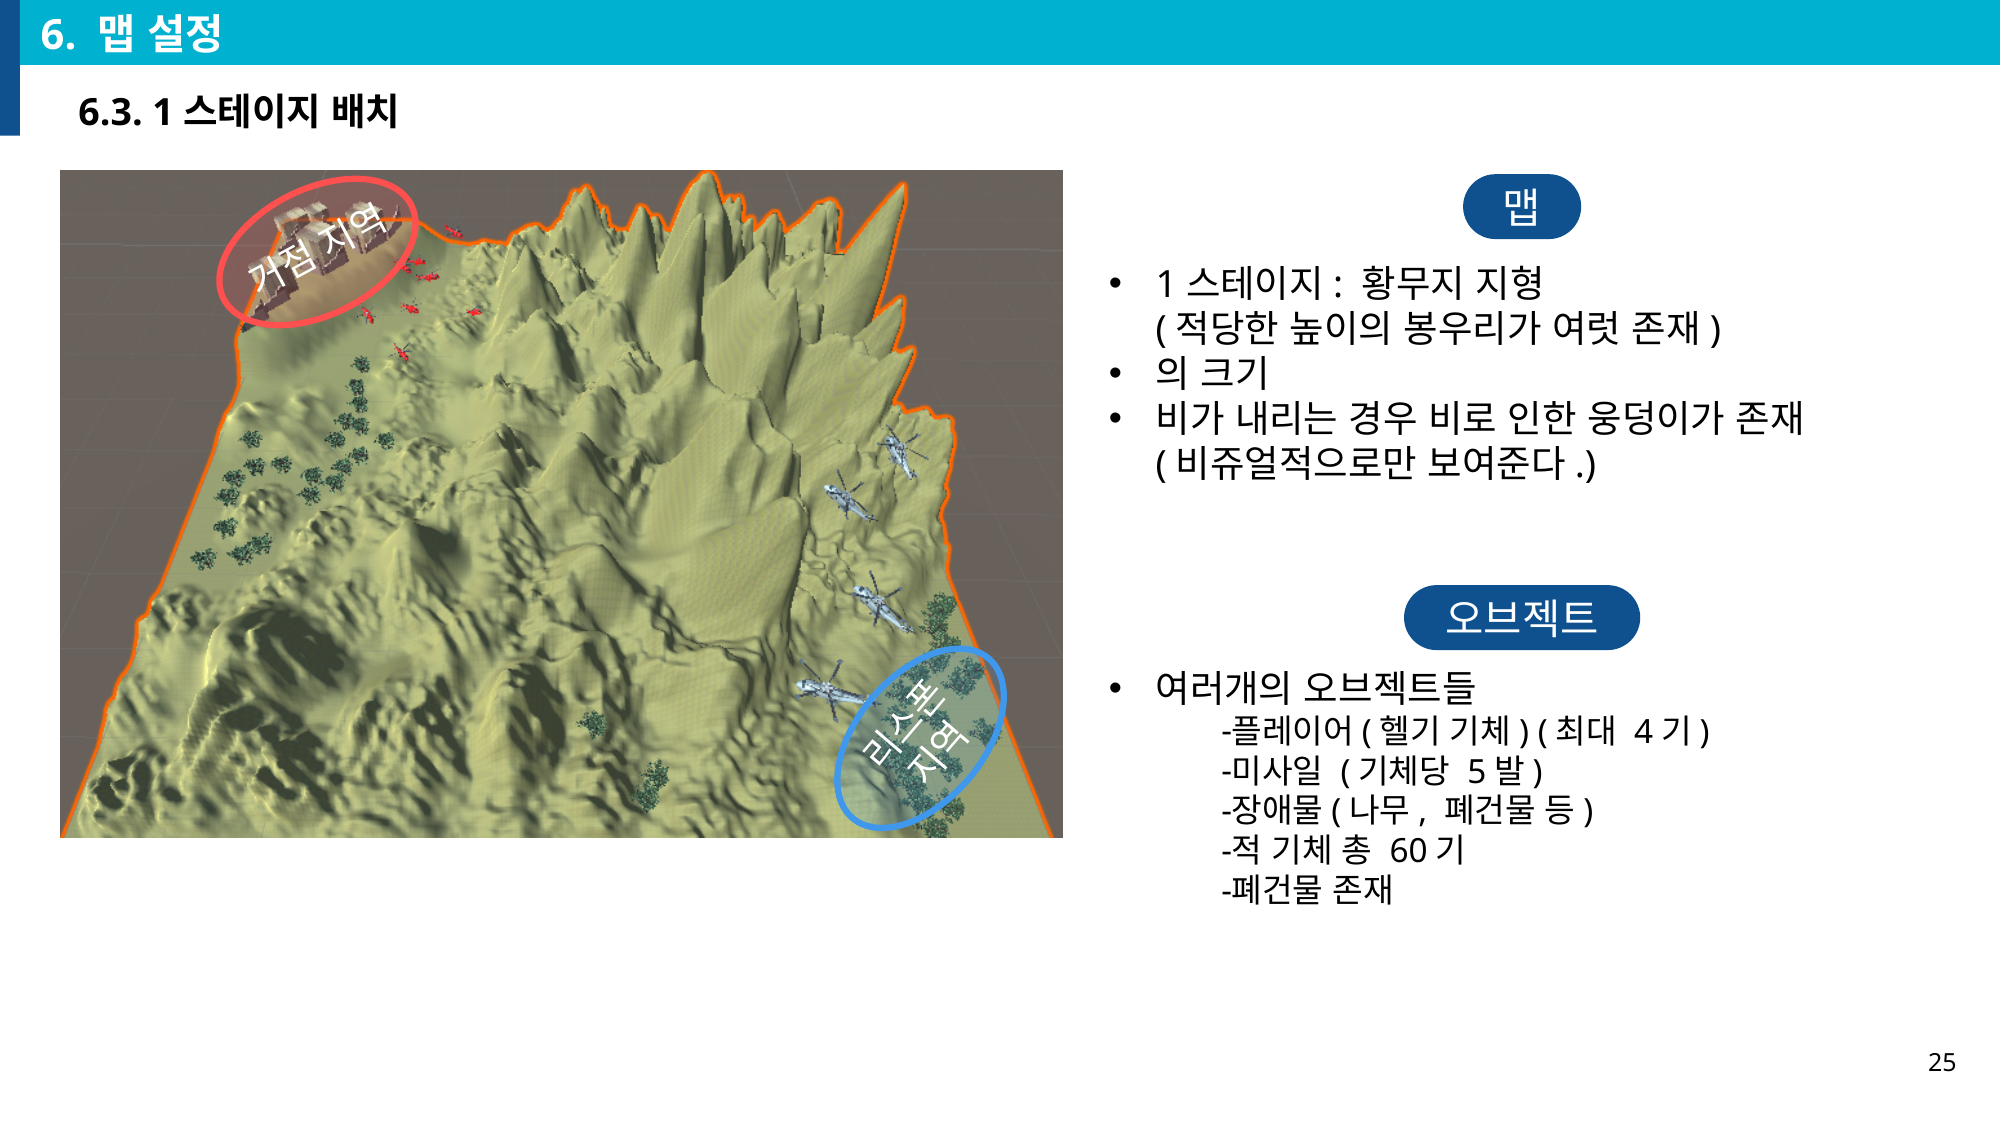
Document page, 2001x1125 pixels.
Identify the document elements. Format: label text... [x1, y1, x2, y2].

text_box 6. 맵 설정 [19, 0, 2000, 66]
text_box 맵 [1462, 173, 1583, 241]
text_box [0, 0, 21, 137]
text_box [60, 170, 1063, 844]
slide_number 25 [1907, 1033, 1972, 1094]
text_box 오브젝트 [1402, 584, 1642, 652]
text_box 6.3. 1스테이지 배치 [63, 80, 676, 140]
